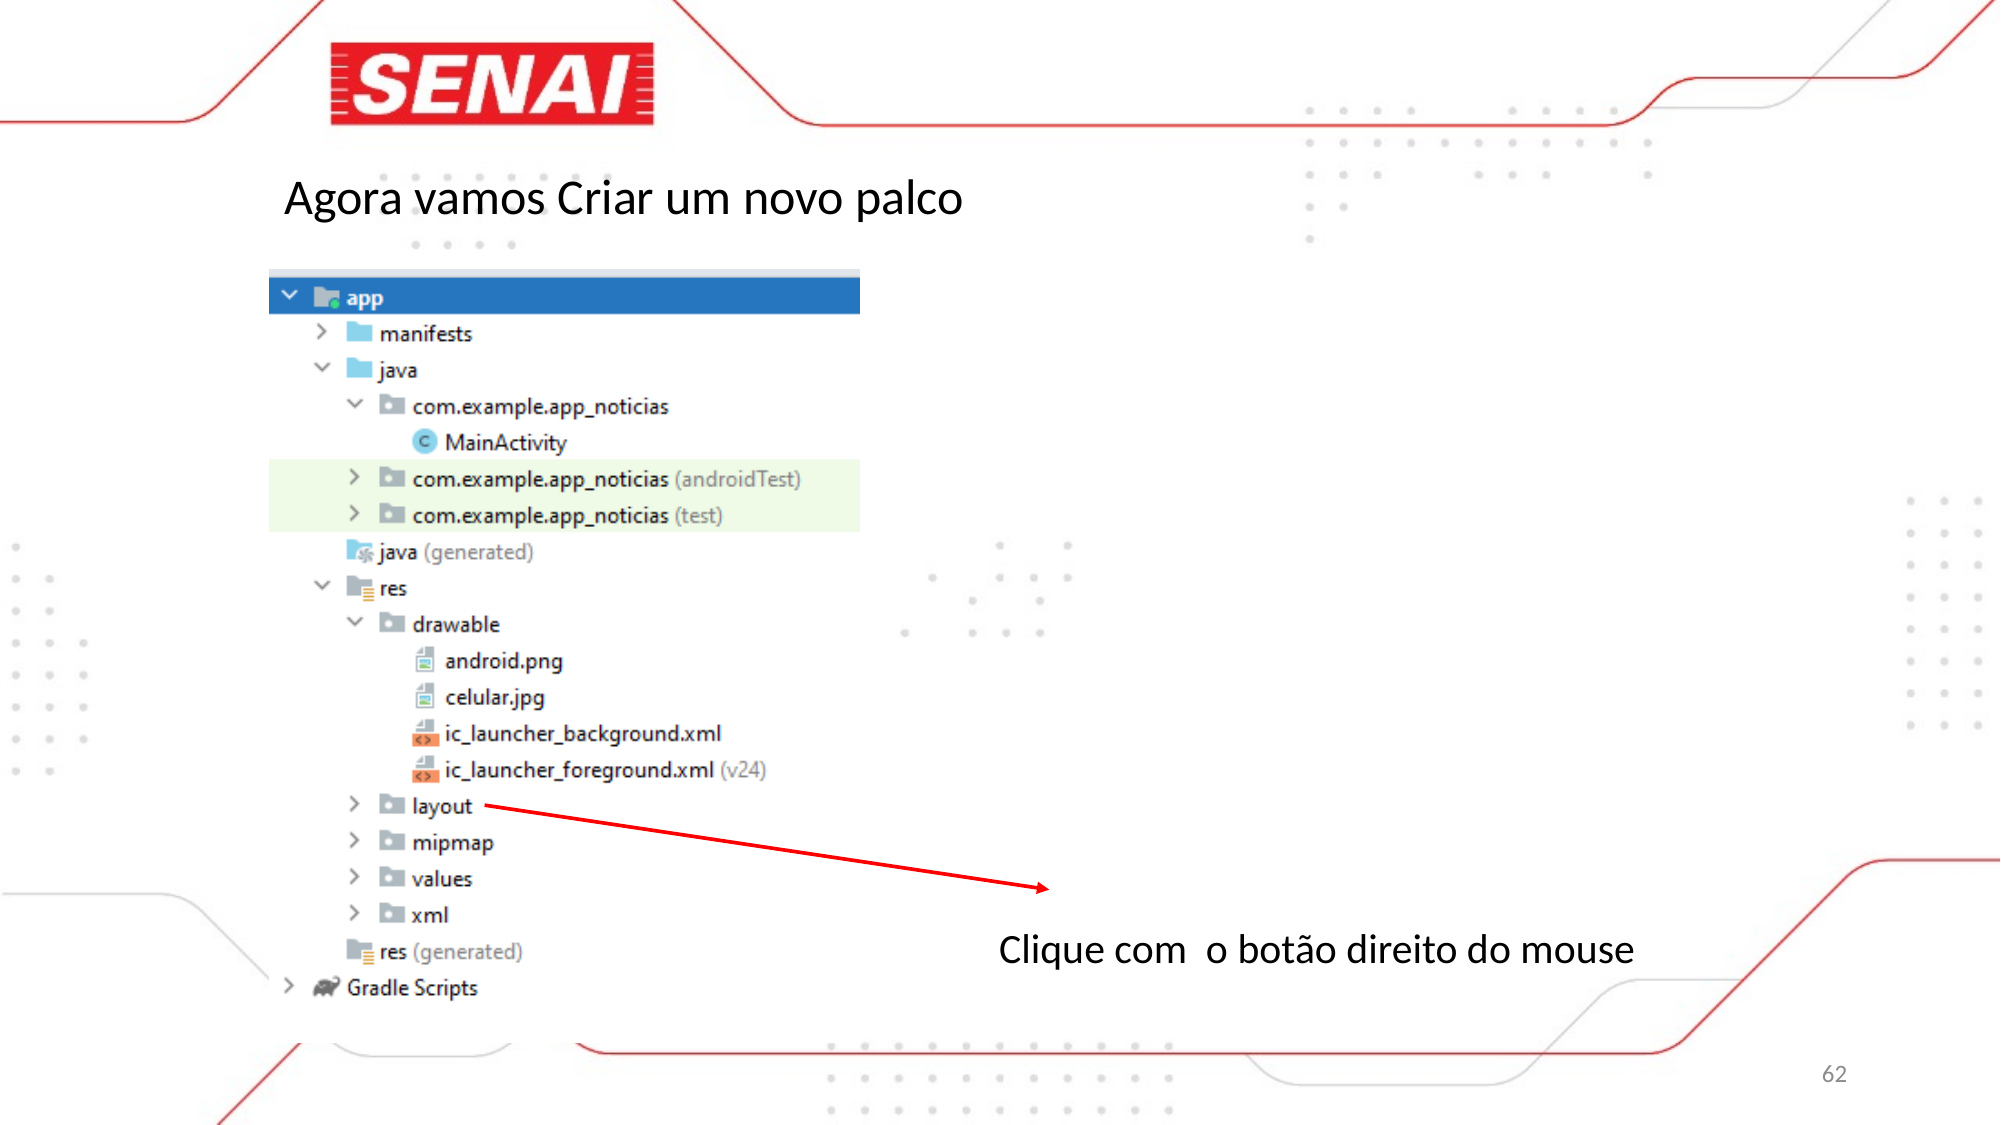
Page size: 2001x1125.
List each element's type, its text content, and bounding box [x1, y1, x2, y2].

text_box Clique com o botão direito do mouse [984, 914, 1816, 980]
slide_number 62 [1412, 1042, 1863, 1103]
picture [0, 0, 2001, 1125]
text_box Agora vamos Criar um novo palco [269, 157, 1829, 232]
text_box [484, 805, 1050, 890]
